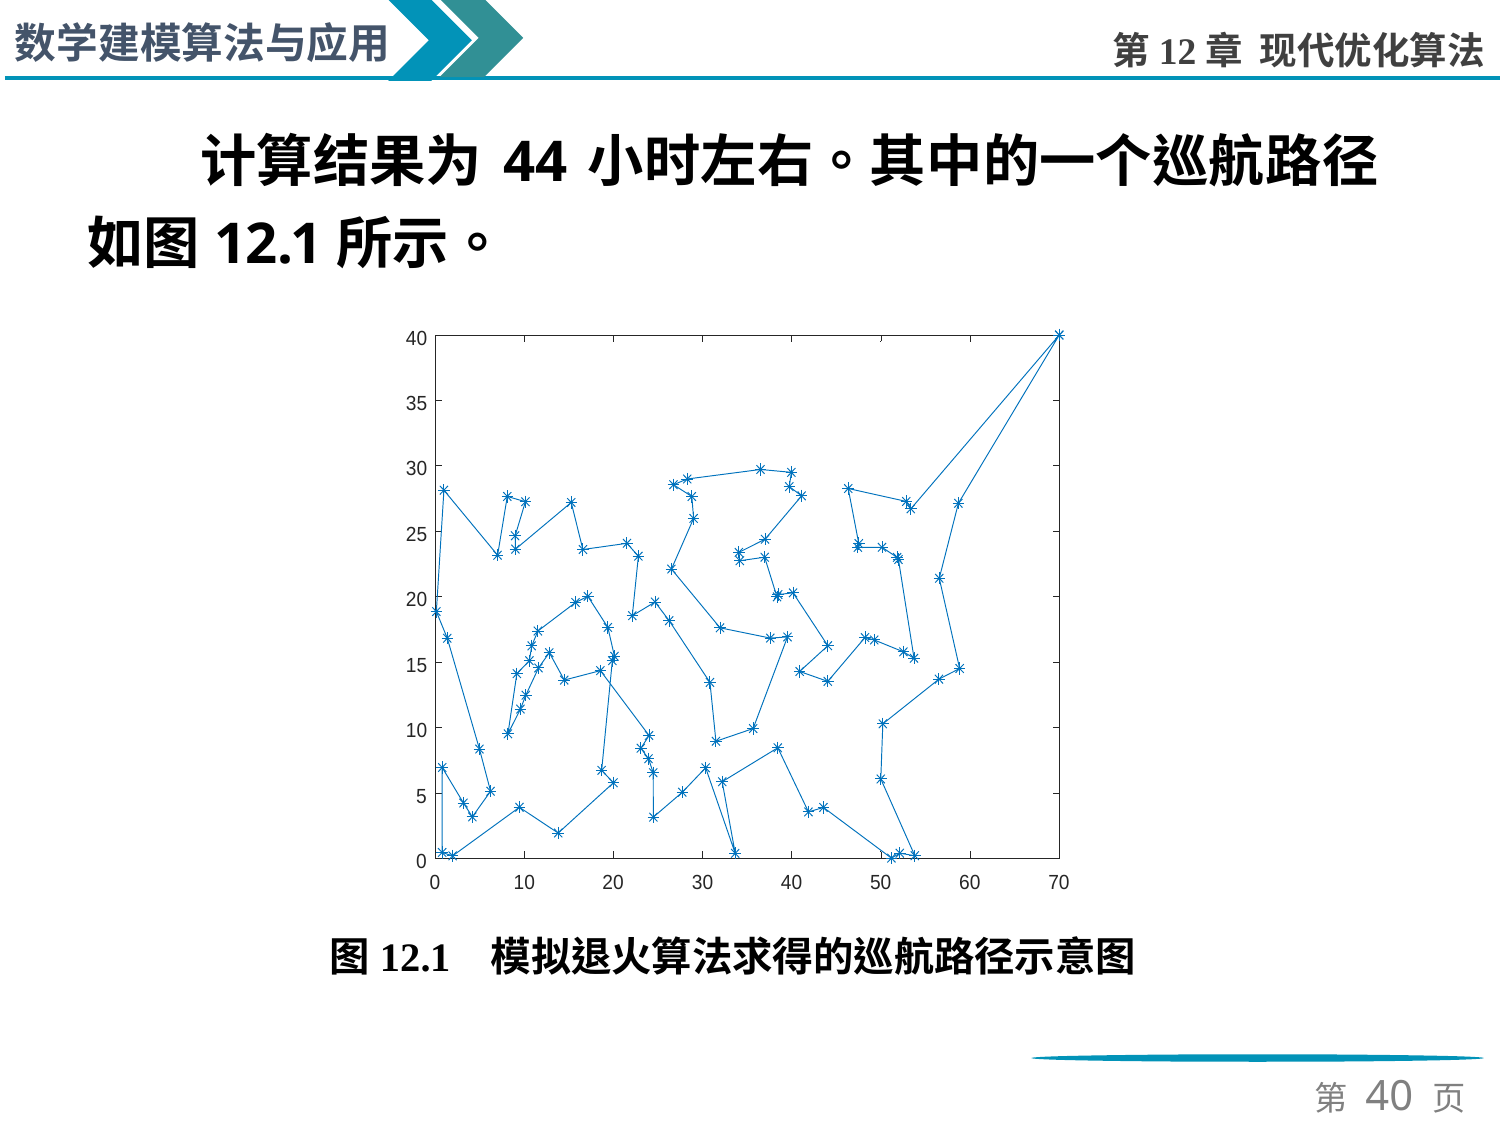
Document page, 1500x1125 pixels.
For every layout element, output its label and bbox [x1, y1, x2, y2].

text_box [87, 123, 1377, 1024]
